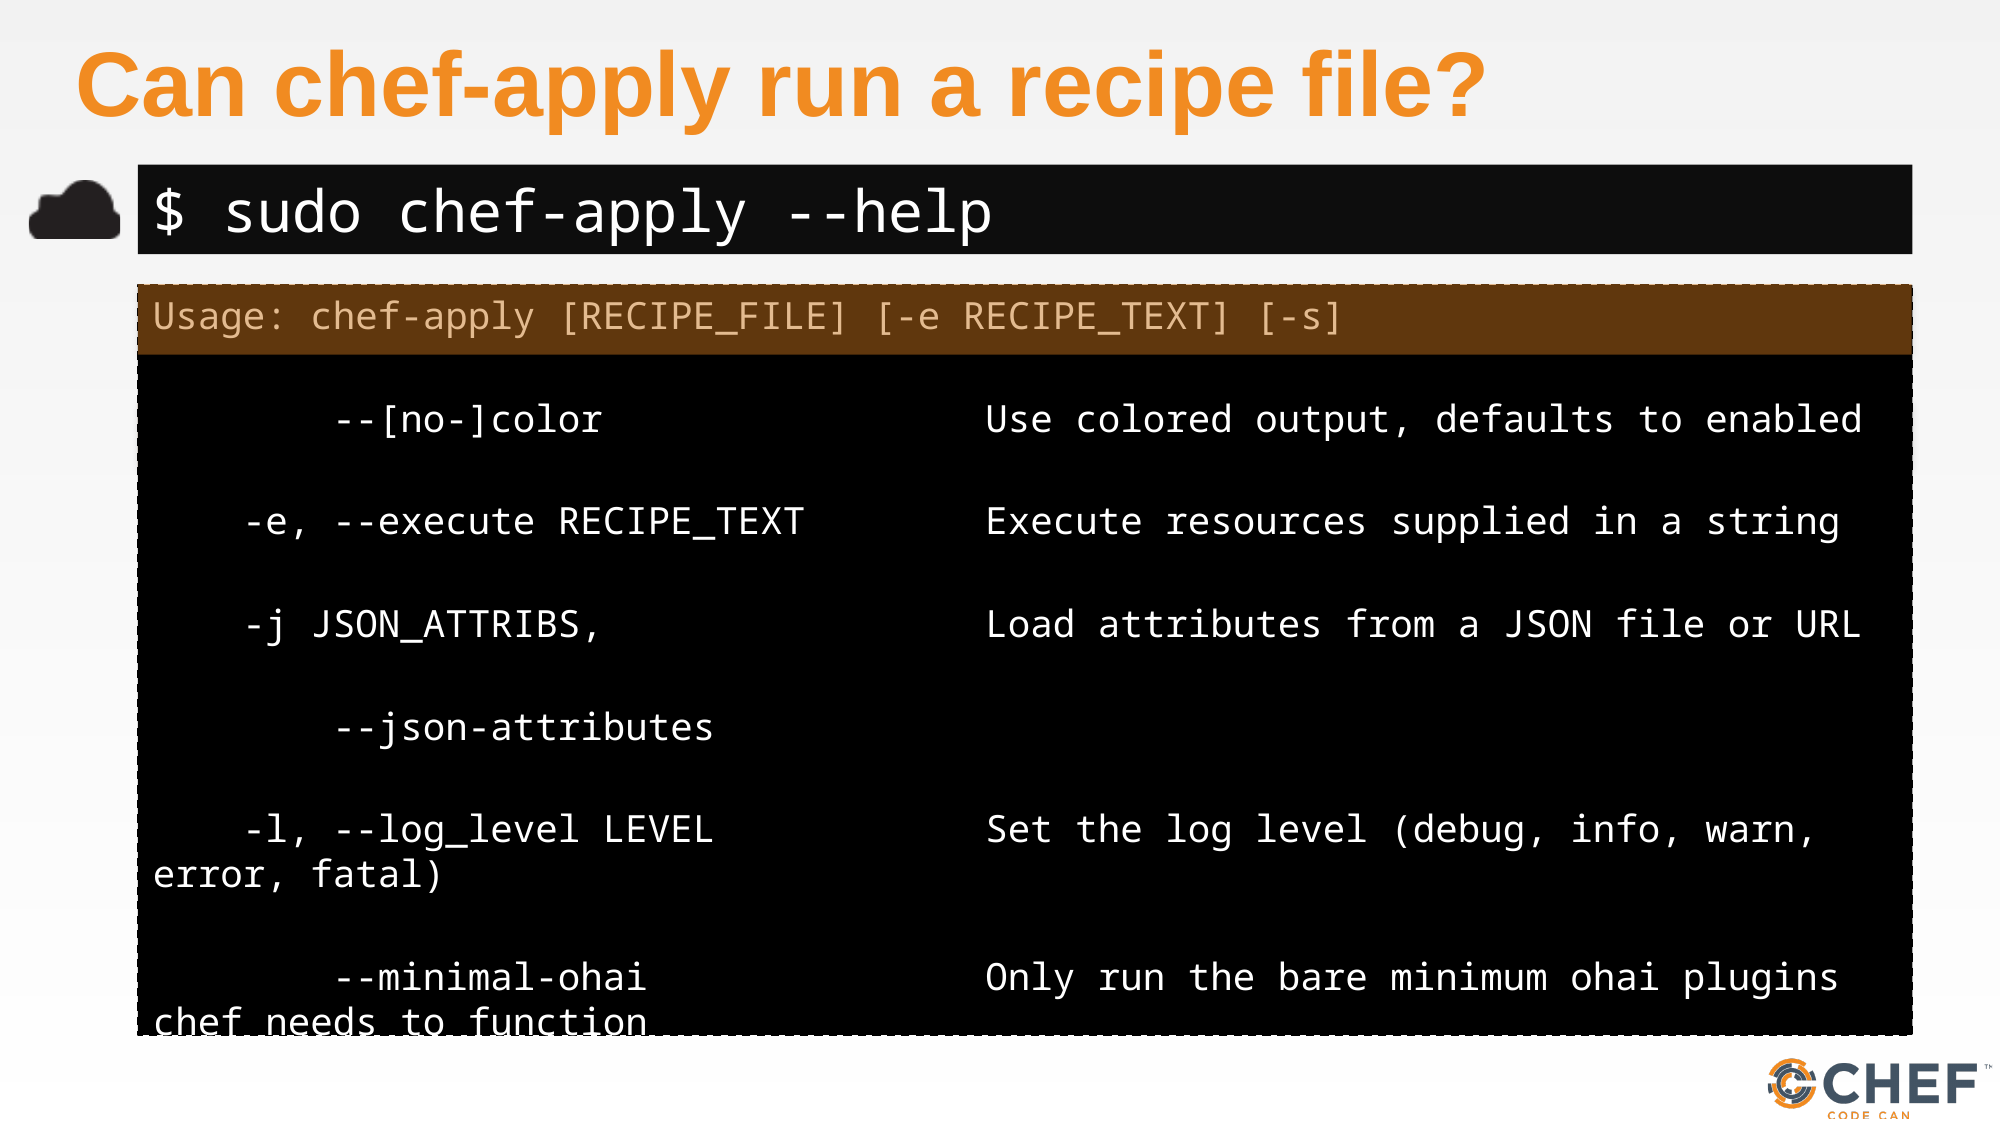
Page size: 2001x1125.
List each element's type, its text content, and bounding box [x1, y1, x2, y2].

list Usage: chef-apply [RECIPE_FILE] [-e RECIPE_TEXT] [-s] --[no-]color Use colored output, defaults to enabled -e, --execute RECIPE_TEXT Execute resources supplied in a string -j JSON_ATTRIBS, Load attributes from a JSON file or URL --json-attributes -l, --log_level LEVEL Set the log level (debug, info, warn, error, fatal) --minimal-ohai Only run the bare minimum ohai plugins chef needs to function -s, --stdin Execute resources read from STDIN -v, --version Show chef version -W, --why-run Enable whyrun mode -h, --help Show this message [137, 366, 1913, 1036]
list $ sudo chef-apply --help [137, 164, 1913, 255]
text_box [137, 283, 1912, 355]
title Can chef-apply run a recipe file? [75, 37, 1913, 140]
